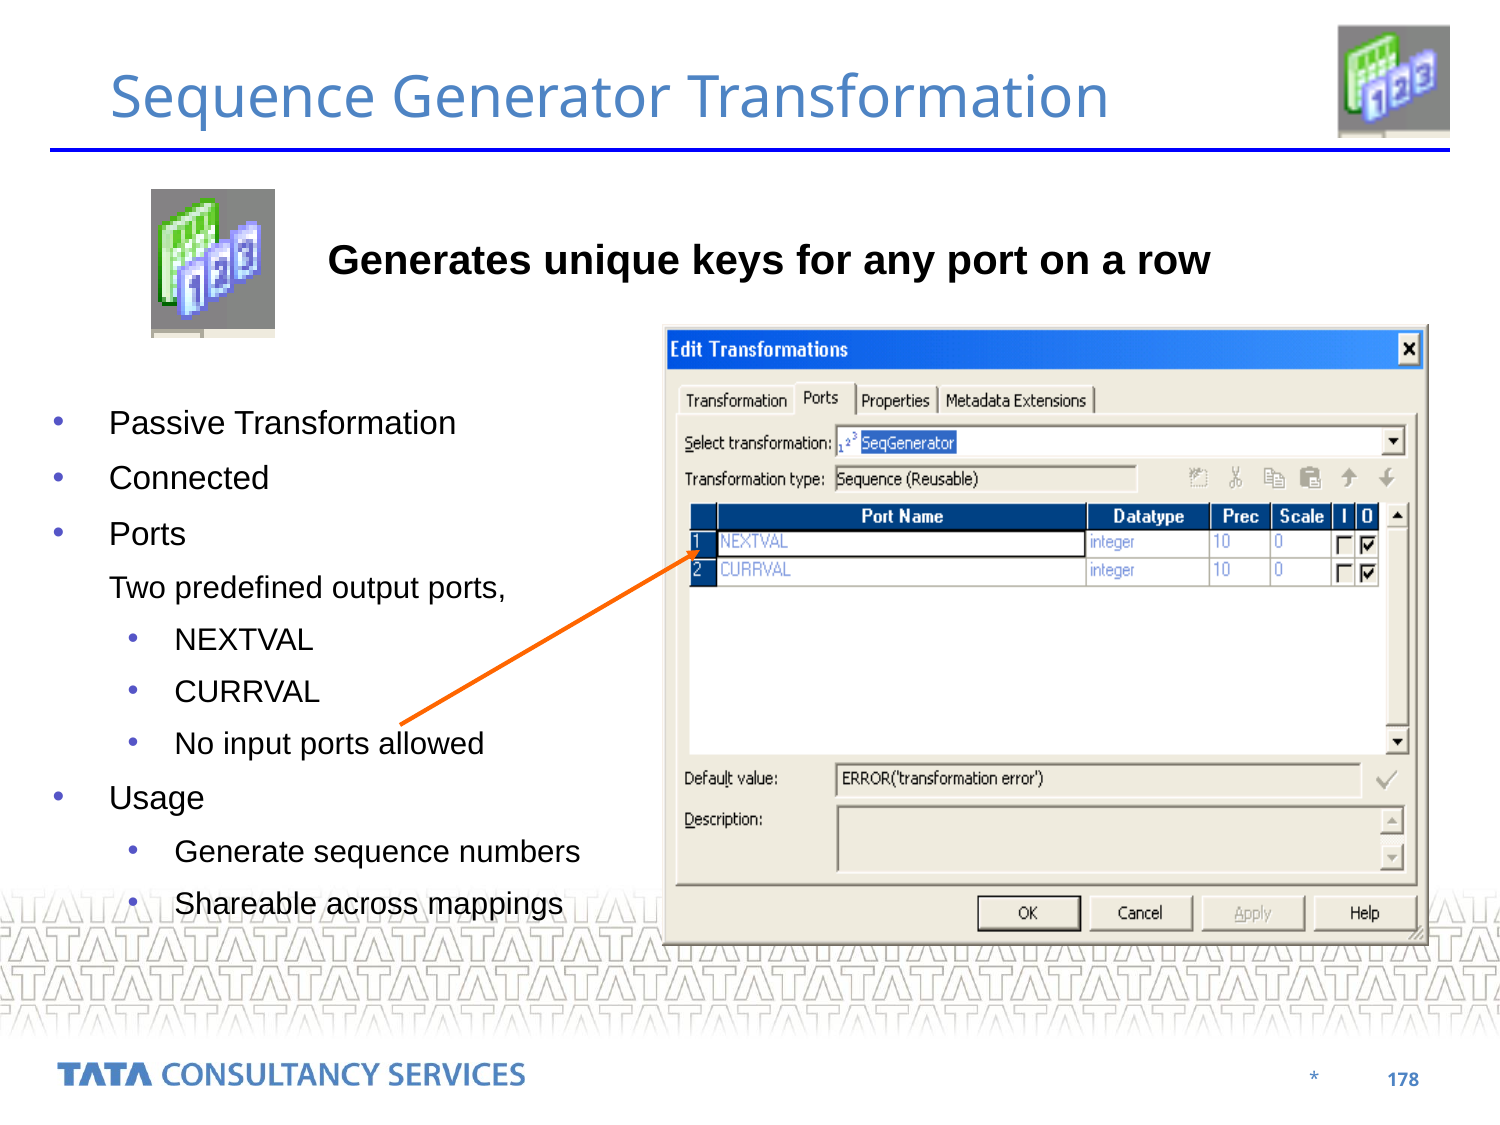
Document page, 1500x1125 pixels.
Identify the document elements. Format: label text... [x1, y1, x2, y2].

slide_number ‹#› [1371, 1059, 1435, 1104]
text_box Passive Transformation Connected Ports Two predefined output ports, NEXTVAL CURRVAL No input ports allowed Usage Generate sequence numbers Shareable across mappings [37, 399, 600, 988]
picture [57, 1062, 525, 1086]
picture [0, 324, 1500, 1039]
picture [149, 187, 276, 338]
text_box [399, 549, 701, 726]
text_box Generates unique keys for any port on a row [312, 224, 1325, 290]
title Sequence Generator Transformation [95, 22, 1456, 166]
picture [1337, 24, 1451, 138]
